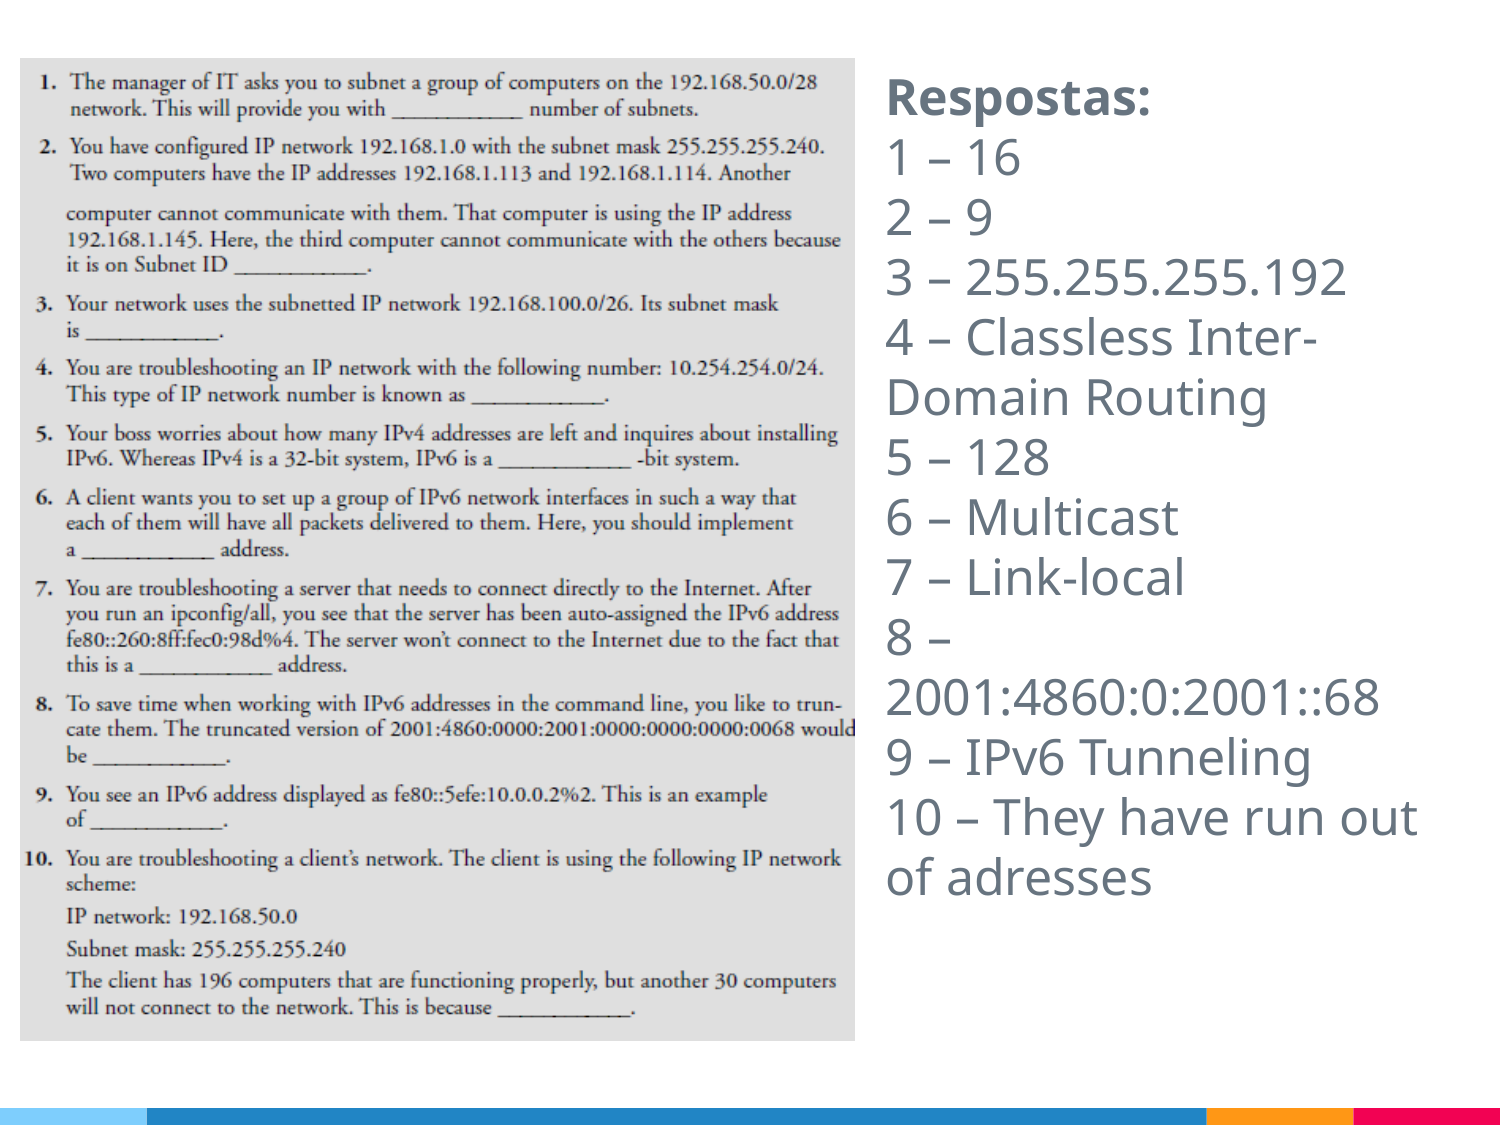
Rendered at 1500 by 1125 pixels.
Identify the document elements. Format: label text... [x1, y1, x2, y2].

text_box Respostas: 1 – 16 2 – 9 3 – 255.255.255.192 4 – Classless Inter-Domain Routing 5 – 128 6 – Multicast 7 – Link-local 8 – 2001:4860:0:2001::68 9 – IPv6 Tunneling 10 – They have run out of adresses [870, 58, 1452, 958]
picture [20, 57, 855, 1042]
